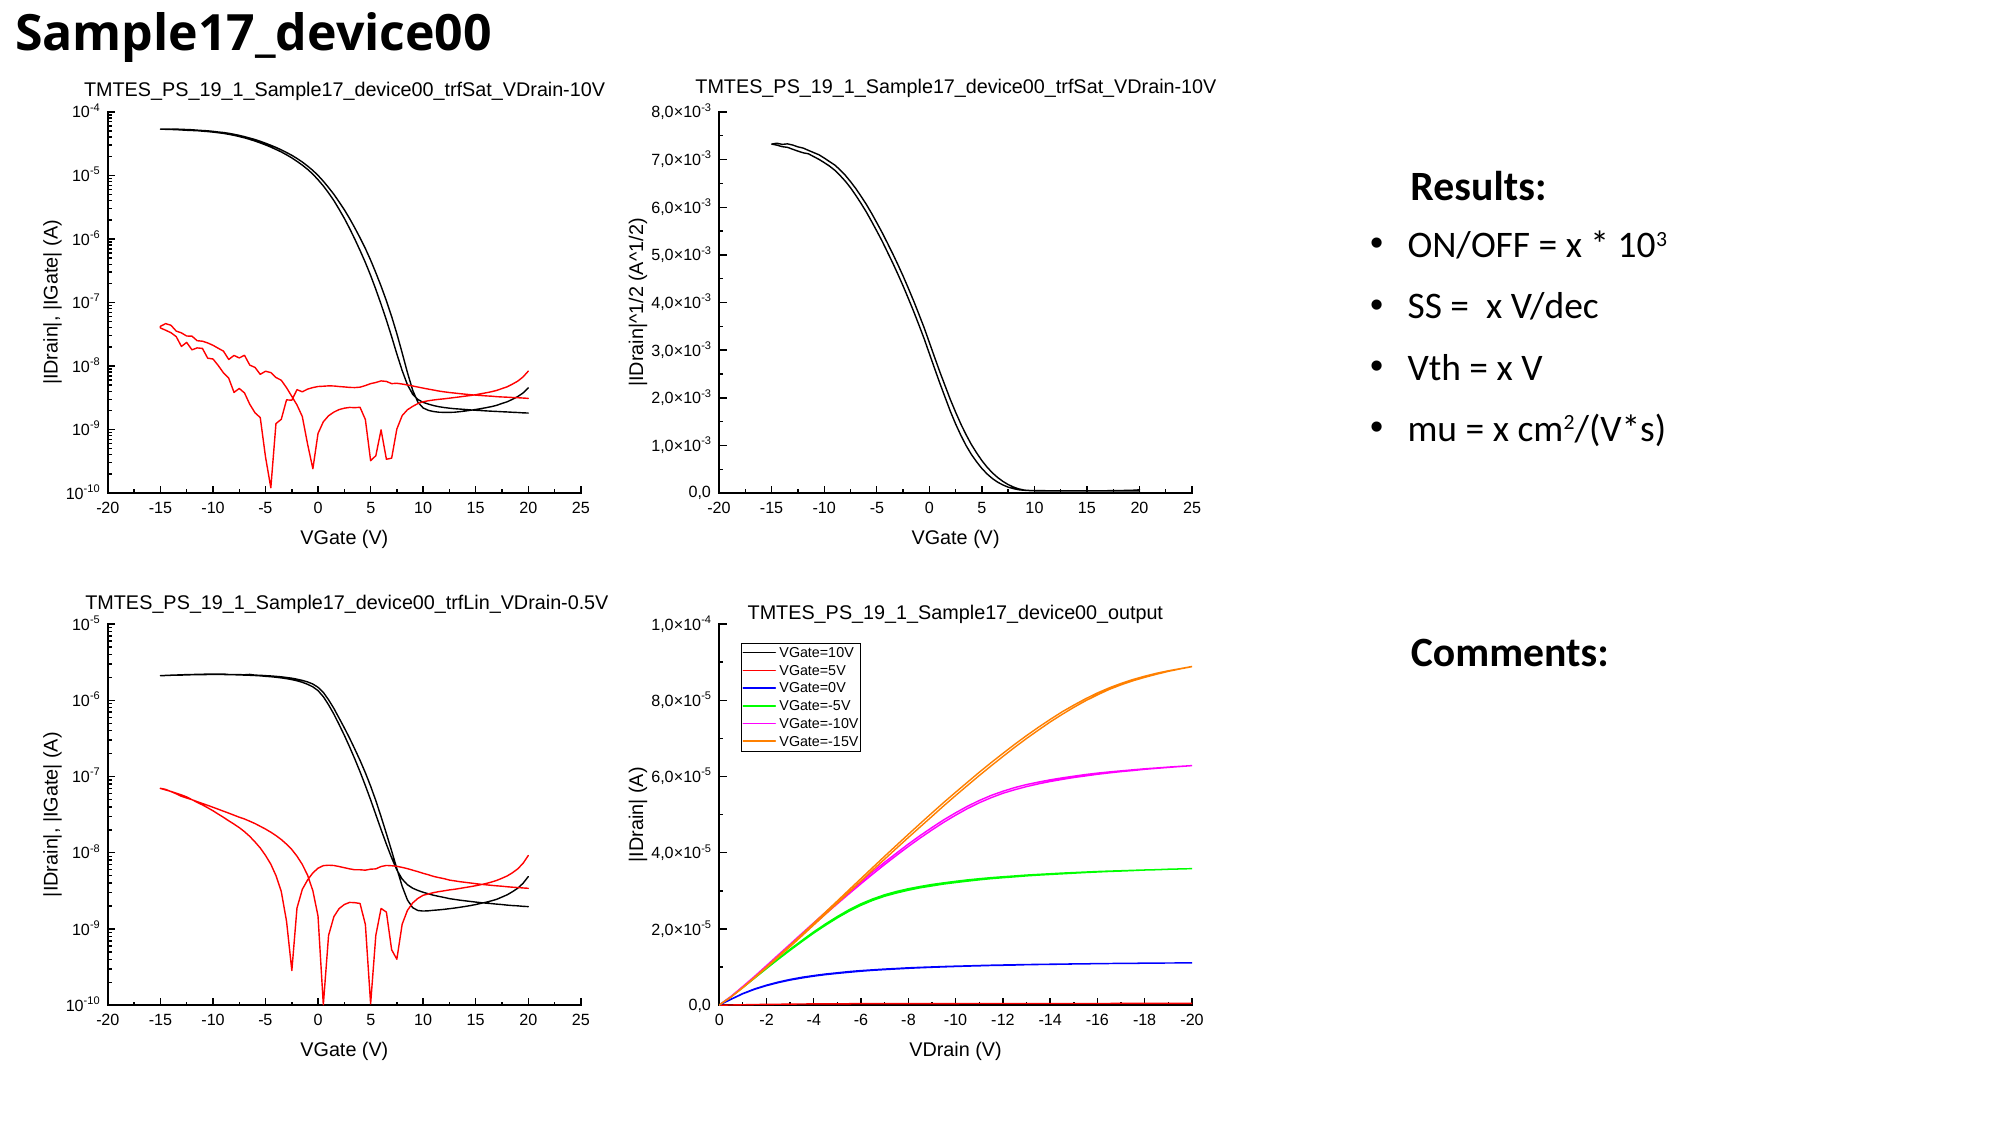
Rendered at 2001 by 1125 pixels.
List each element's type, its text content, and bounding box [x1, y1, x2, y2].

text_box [594, 50, 1290, 562]
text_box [0, 562, 594, 1094]
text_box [594, 562, 1290, 1094]
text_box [0, 50, 594, 562]
list ON/OFF = x * 103 SS = x V/dec Vth = x V mu = x cm2/(V*s) [1355, 217, 1947, 563]
title Sample17_device00 [0, 0, 1725, 218]
